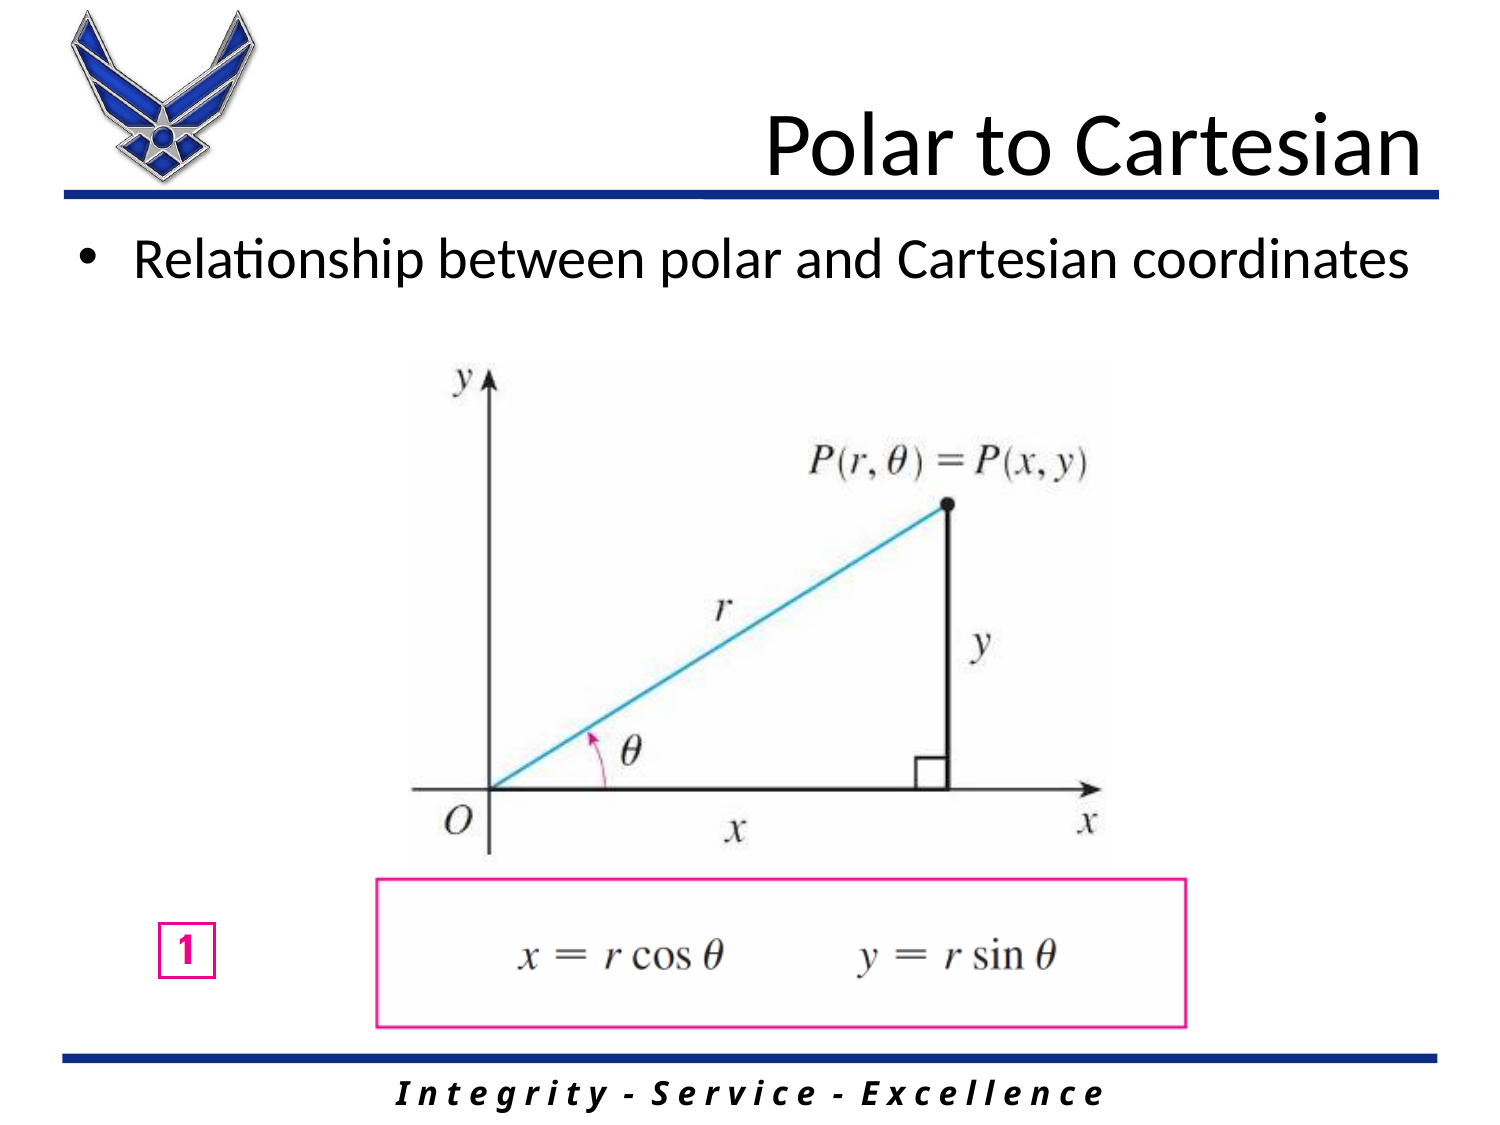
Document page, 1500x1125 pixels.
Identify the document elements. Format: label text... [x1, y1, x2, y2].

picture [155, 921, 217, 979]
picture [65, 5, 261, 188]
picture [374, 875, 1194, 1035]
title Polar to Cartesian [270, 45, 1440, 233]
picture [408, 362, 1113, 868]
list Relationship between polar and Cartesian coordinates [62, 213, 1432, 1043]
